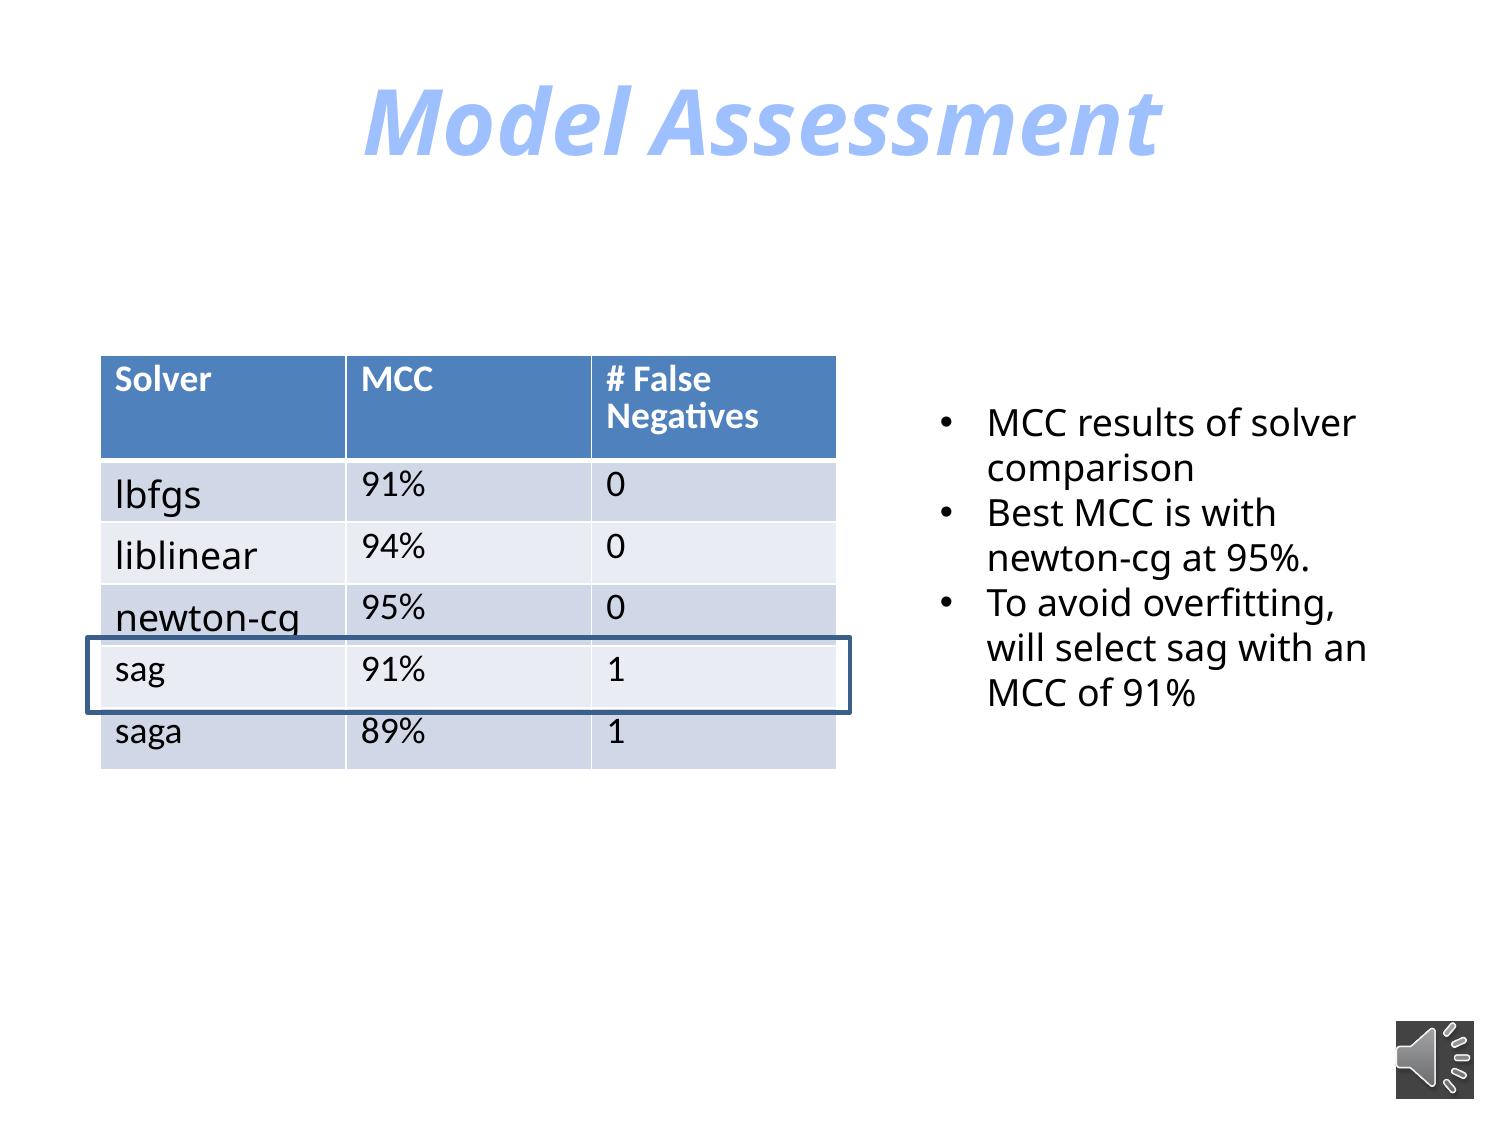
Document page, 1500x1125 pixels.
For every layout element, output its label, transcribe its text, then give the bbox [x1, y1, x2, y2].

table_cell 0 [592, 585, 836, 635]
table_cell 0 [592, 523, 836, 583]
table_cell saga [101, 714, 345, 769]
table_cell liblinear [101, 523, 345, 583]
text_box MCC results of solver comparison Best MCC is with newton-cg at 95%. To avoid overfitting, will select sag with an MCC of 91% [924, 391, 1400, 722]
table_cell 89% [347, 714, 591, 769]
table_cell 94% [347, 523, 591, 583]
table_cell lbfgs [101, 463, 345, 521]
table_header Solver [101, 356, 345, 458]
table_cell 0 [592, 463, 836, 521]
text_box [85, 635, 852, 714]
title Model Assessment [125, 37, 1400, 201]
table_header # False Negatives [592, 356, 836, 458]
table_cell 95% [347, 585, 591, 635]
table_header MCC [347, 356, 591, 458]
table_cell 91% [347, 463, 591, 521]
table_cell newton-cg [101, 585, 345, 635]
table_cell 1 [592, 714, 836, 769]
picture [1394, 1019, 1476, 1101]
